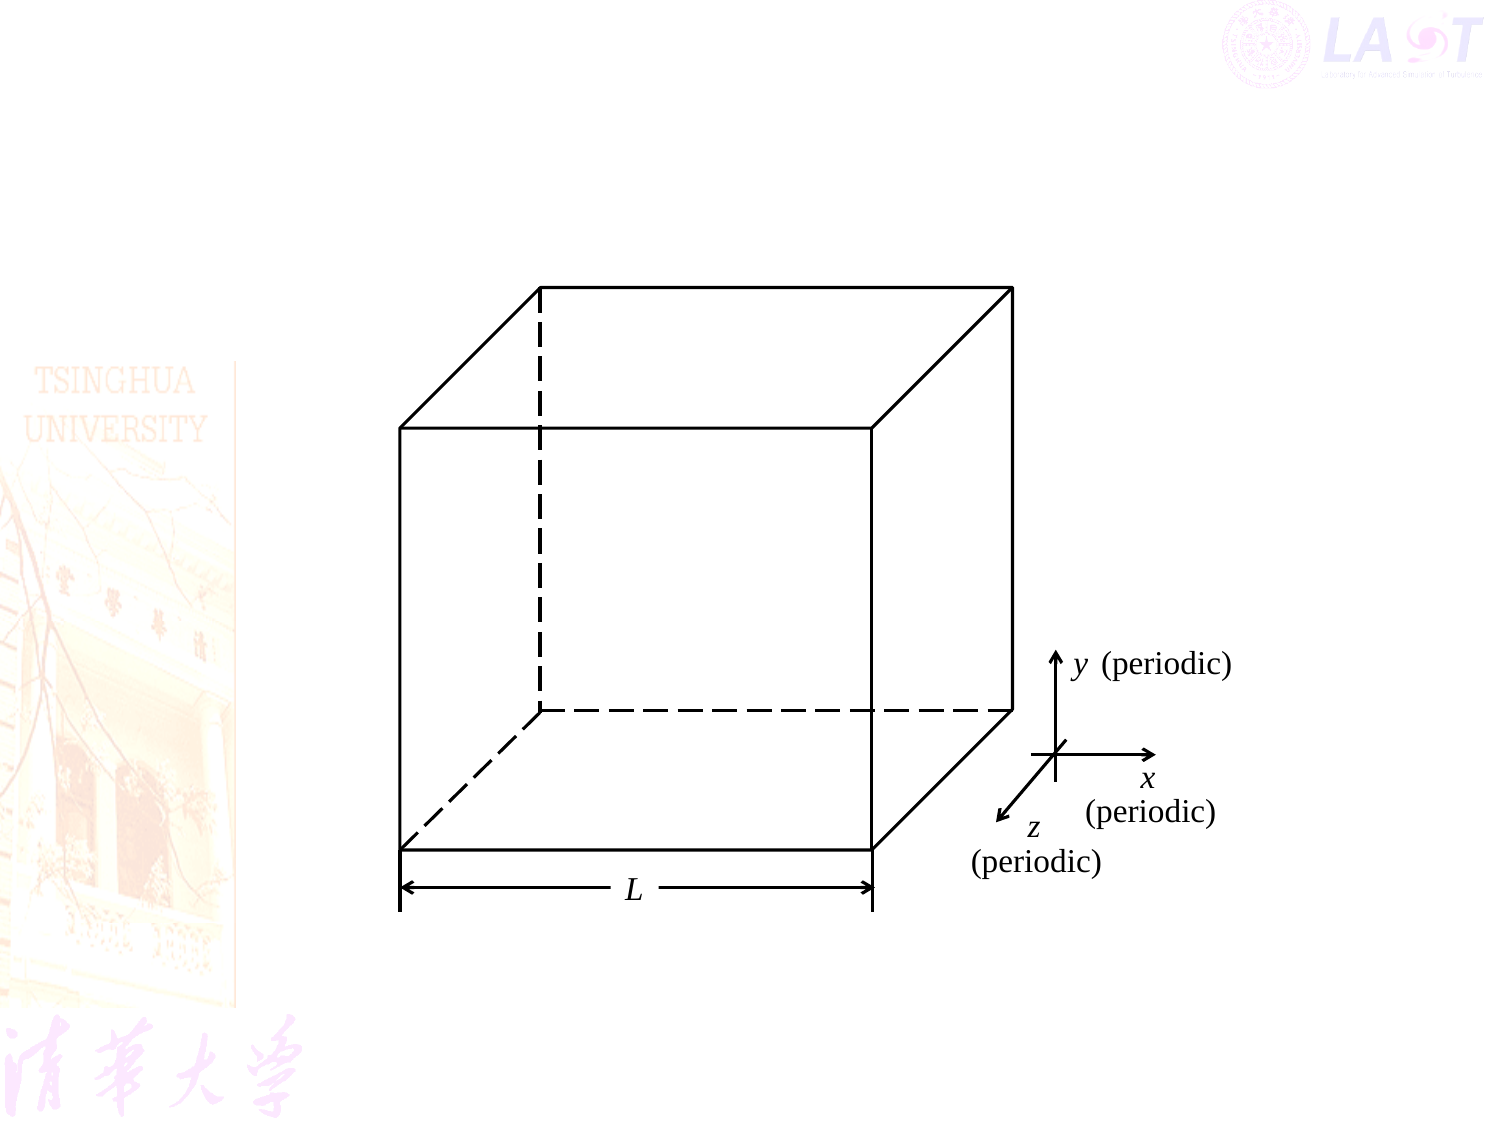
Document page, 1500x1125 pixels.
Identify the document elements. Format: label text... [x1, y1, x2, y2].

text_box [399, 293, 536, 711]
text_box (periodic) [1070, 781, 1232, 837]
text_box [545, 720, 872, 850]
text_box x [1125, 747, 1171, 781]
text_box [542, 287, 1013, 710]
text_box (periodic) [956, 831, 1118, 887]
text_box y [1058, 634, 1086, 689]
text_box (periodic) [1086, 633, 1263, 689]
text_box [399, 712, 541, 851]
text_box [995, 739, 1067, 823]
